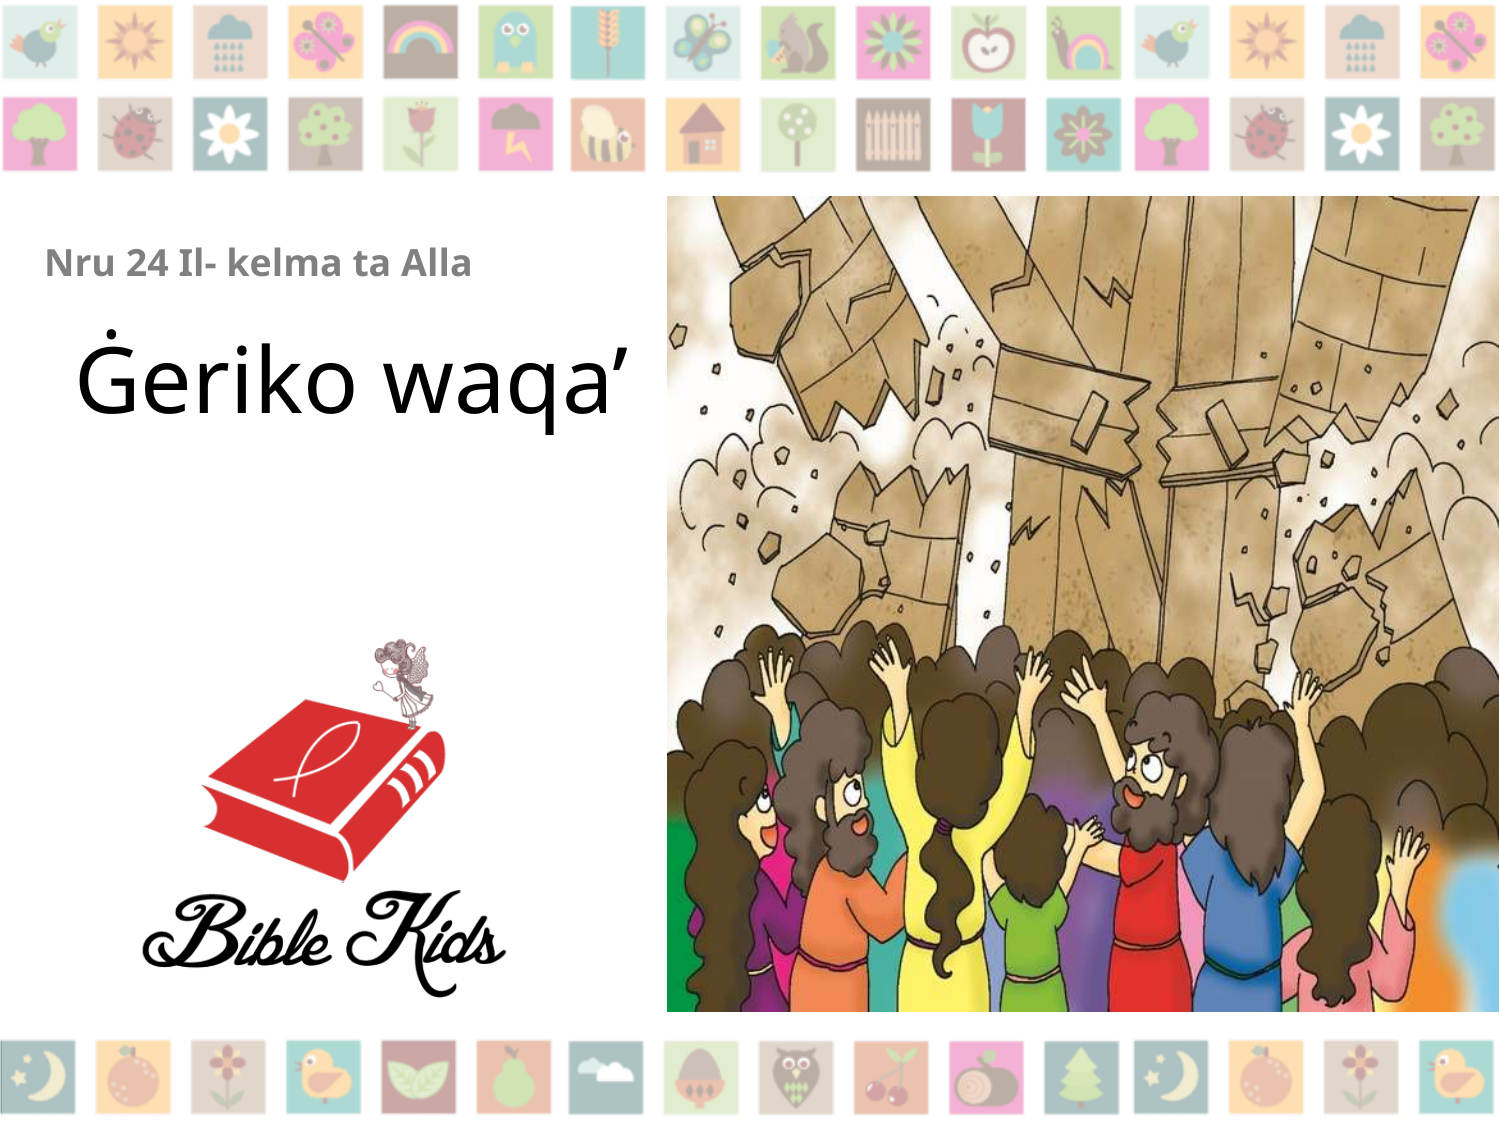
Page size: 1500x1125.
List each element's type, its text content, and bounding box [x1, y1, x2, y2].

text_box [0, 3, 1500, 181]
picture [117, 600, 544, 1027]
picture [666, 195, 1499, 1012]
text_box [0, 1028, 1500, 1118]
text_box Nru 24 Il- kelma ta Alla [29, 231, 526, 292]
text_box Ġeriko waqa’ [29, 314, 661, 440]
